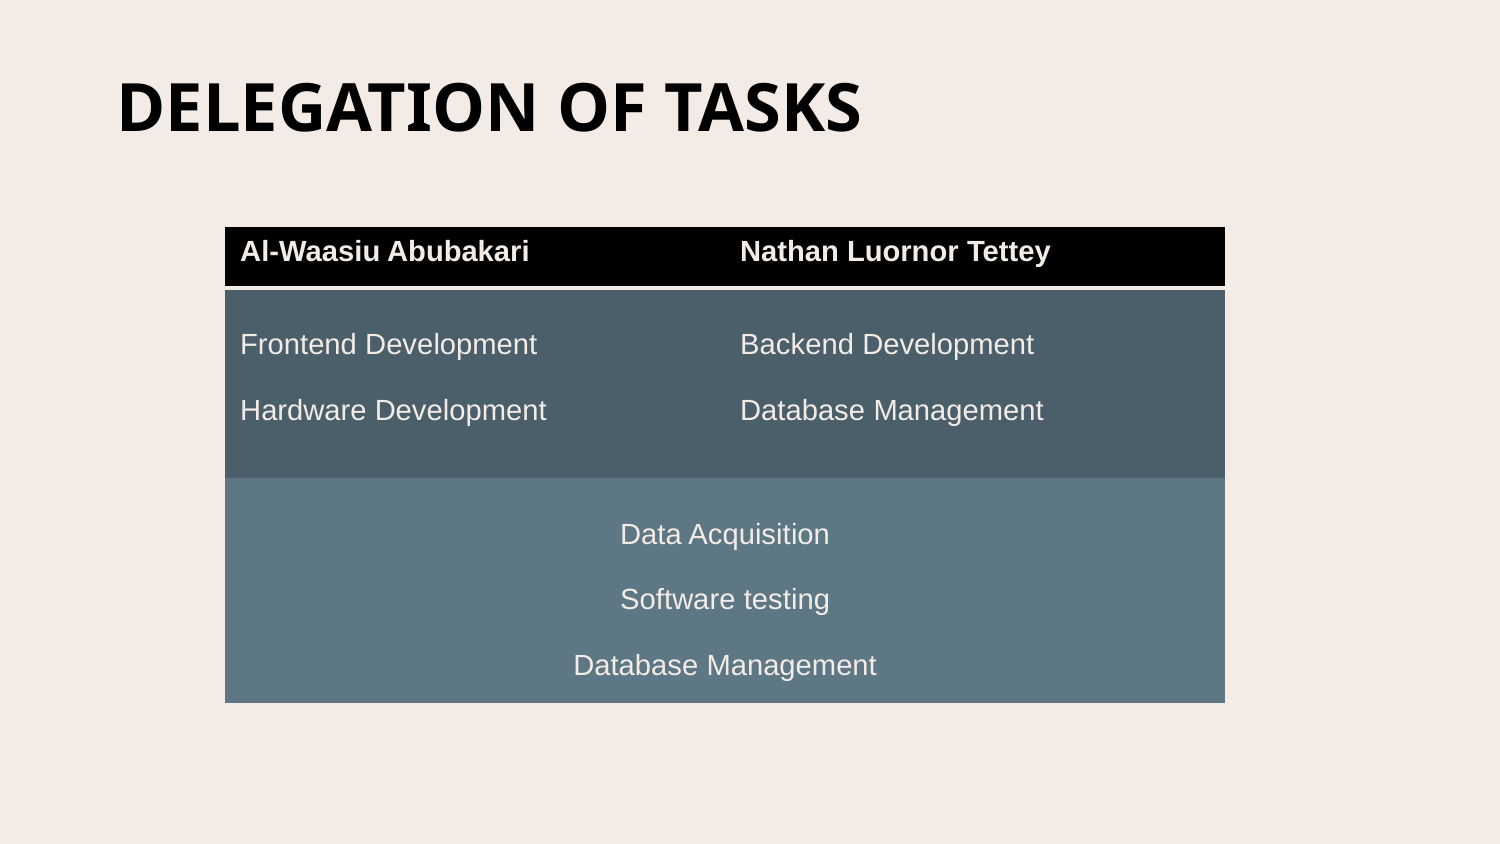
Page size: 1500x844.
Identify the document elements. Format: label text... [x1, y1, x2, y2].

table_header Al-Waasiu Abubakari [225, 227, 725, 286]
text_box DELEGATION OF TASKS [101, 56, 1287, 152]
table_cell Frontend Development Hardware Development [225, 290, 725, 478]
table_cell Data Acquisition Software testing Database Management [225, 478, 1225, 703]
table_cell Backend Development Database Management [725, 290, 1225, 478]
table_header Nathan Luornor Tettey [725, 227, 1225, 286]
